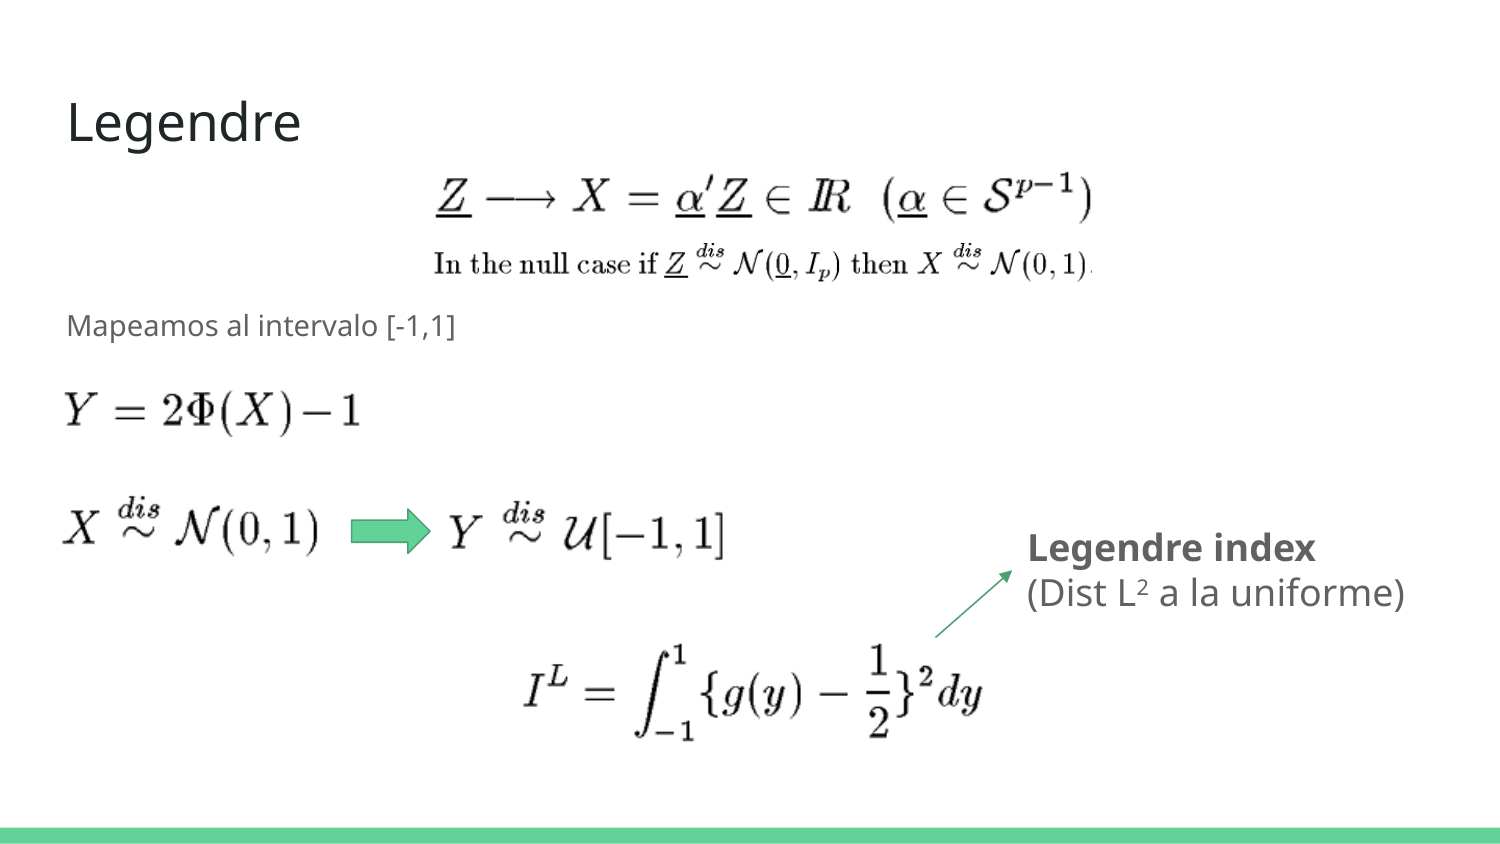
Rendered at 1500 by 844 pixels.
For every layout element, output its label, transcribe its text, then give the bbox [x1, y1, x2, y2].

text_box [351, 509, 431, 554]
picture [439, 495, 729, 568]
picture [62, 479, 326, 568]
title Legendre [51, 72, 1449, 167]
picture [505, 641, 995, 755]
list Mapeamos al intervalo [-1,1] [51, 286, 552, 381]
text_box Legendre index (Dist L2 a la uniforme) [1012, 509, 1458, 632]
picture [61, 380, 364, 438]
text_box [935, 570, 1013, 638]
picture [408, 143, 1092, 288]
